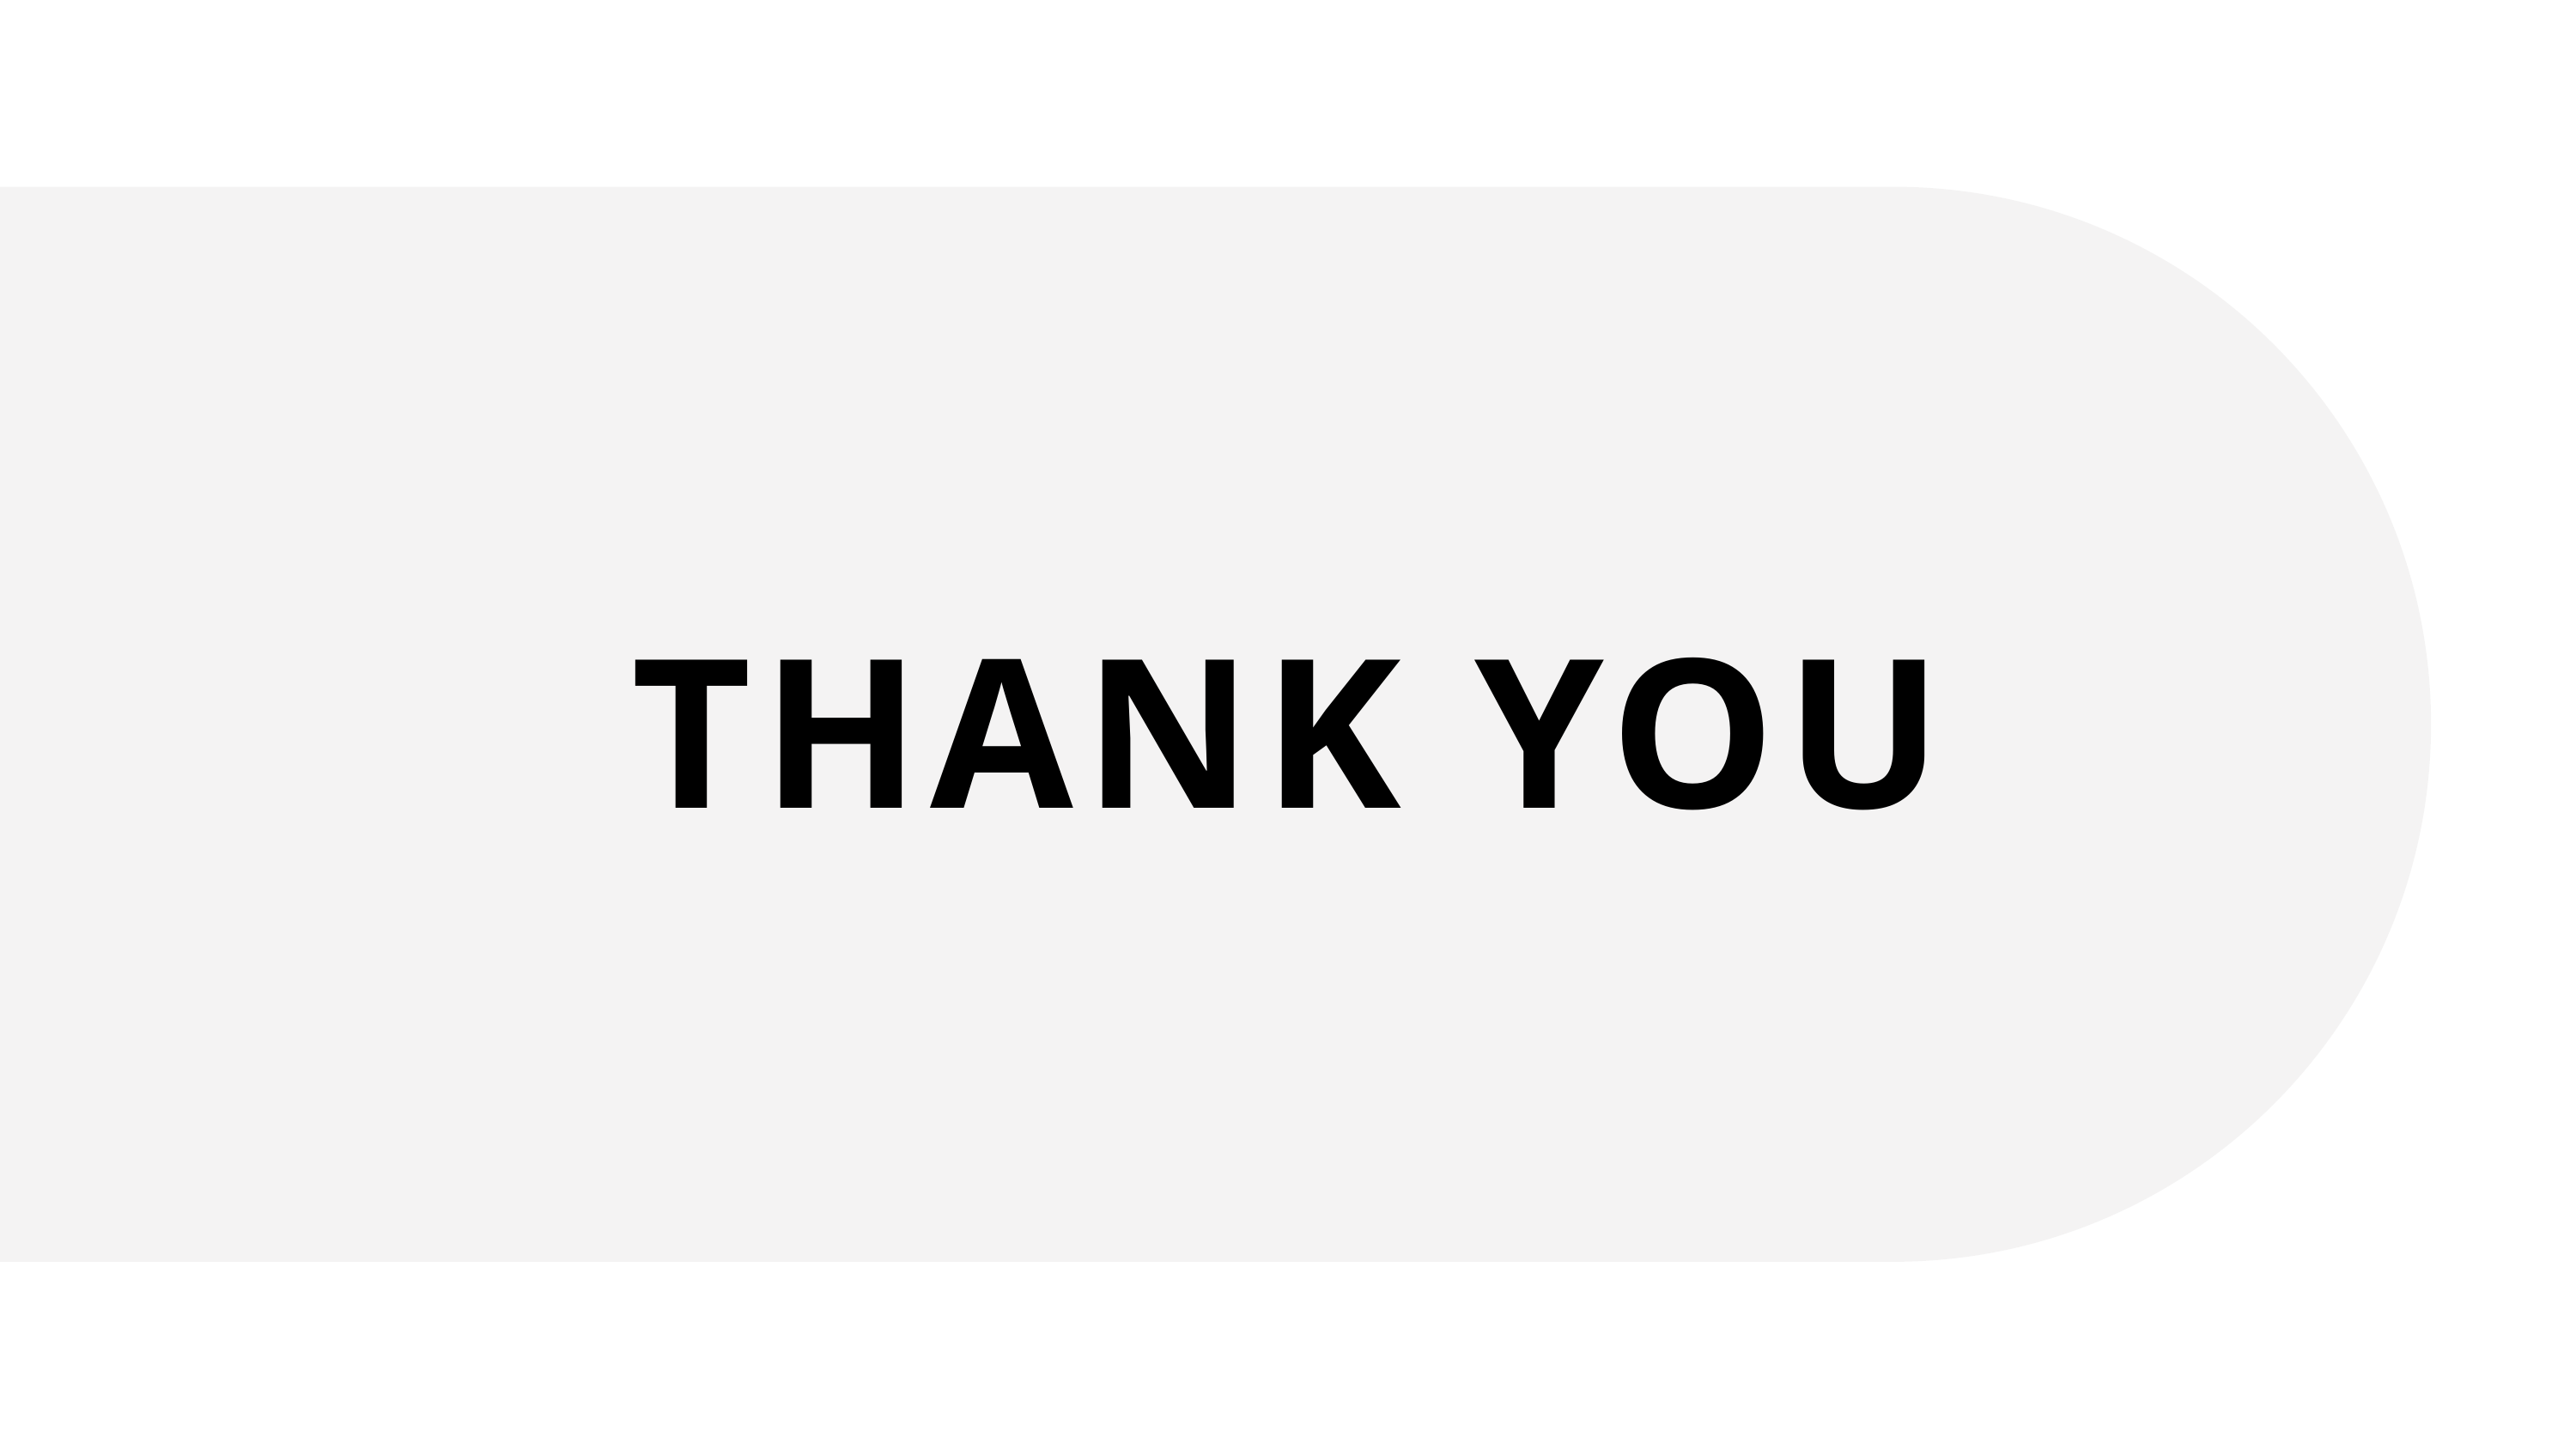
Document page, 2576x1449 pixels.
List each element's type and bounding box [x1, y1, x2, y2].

text_box [0, 186, 2432, 1263]
